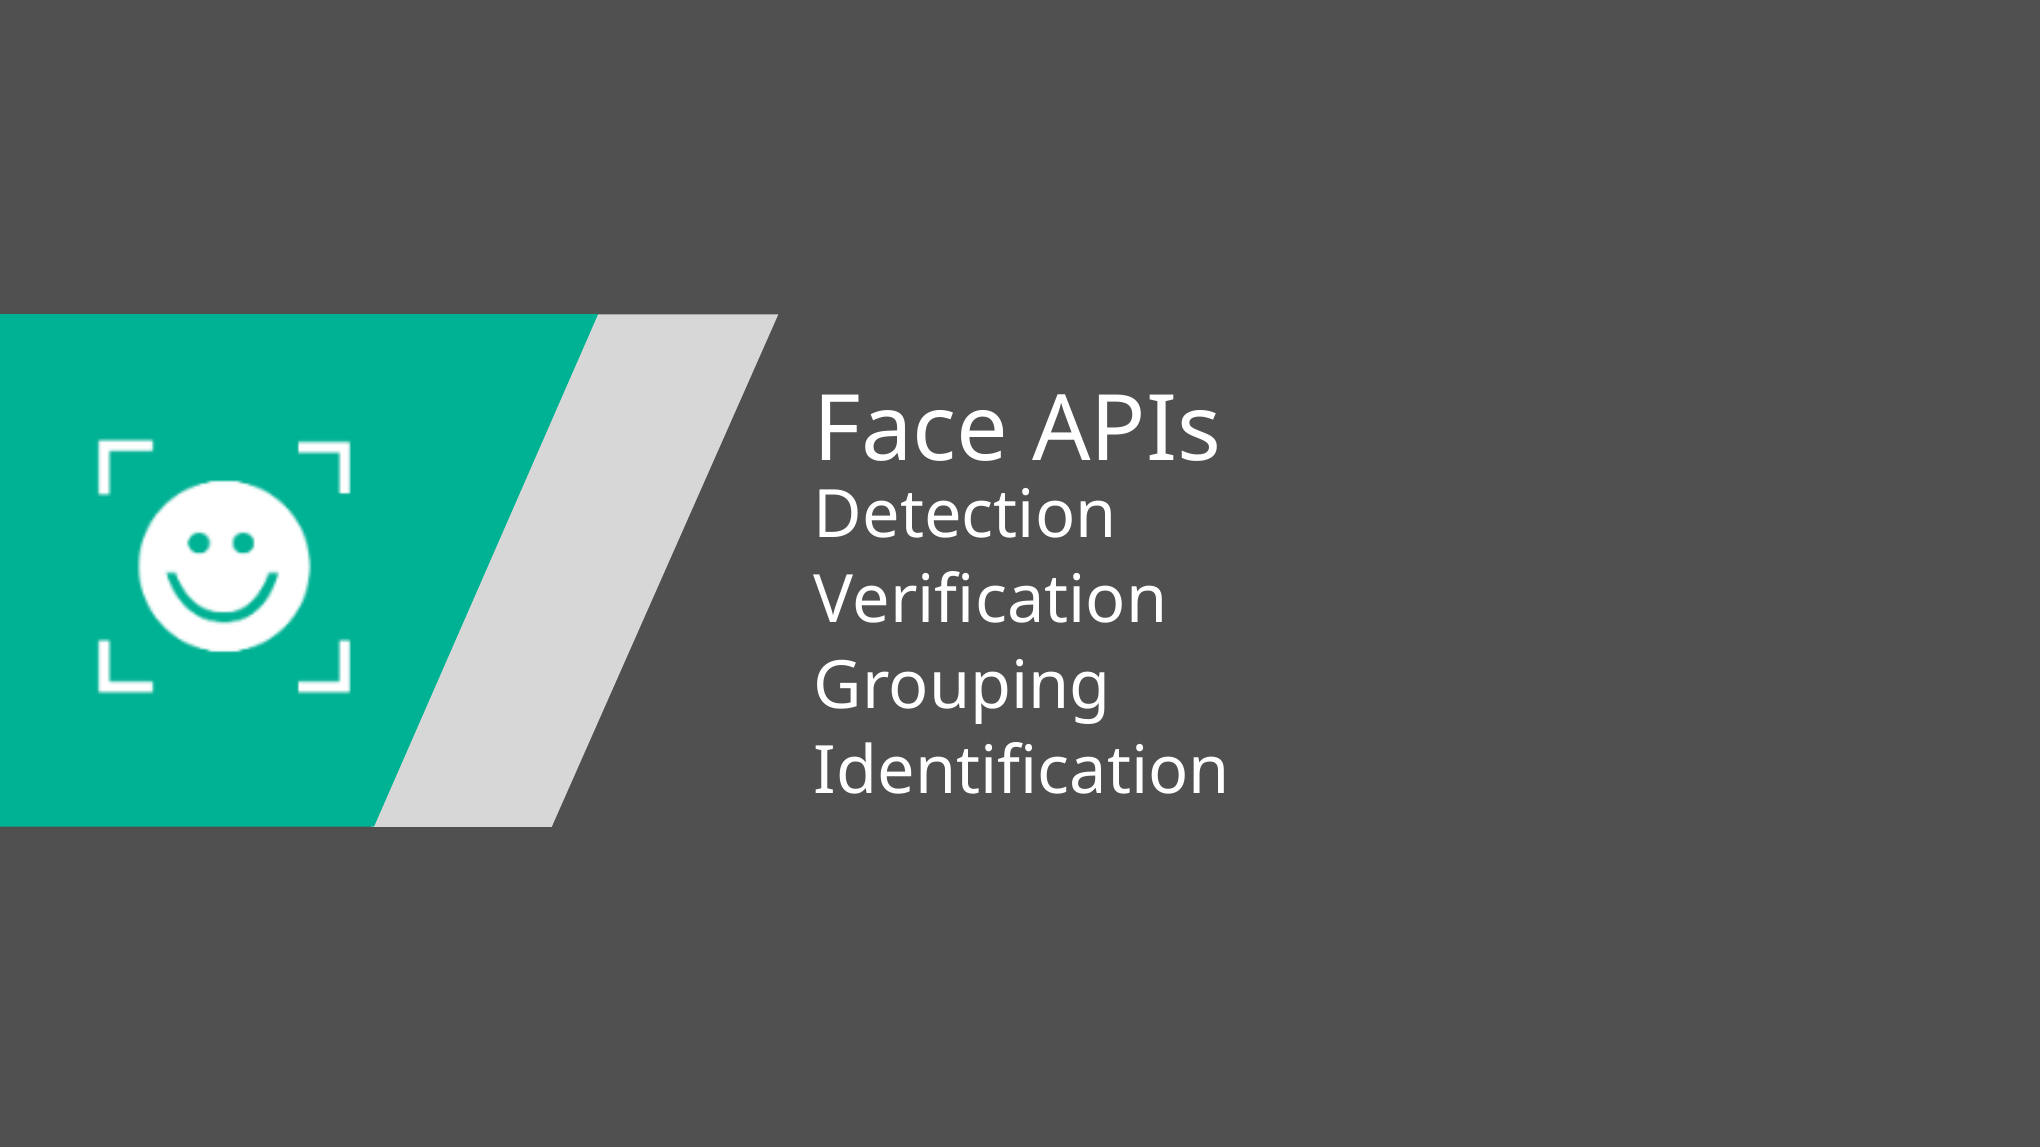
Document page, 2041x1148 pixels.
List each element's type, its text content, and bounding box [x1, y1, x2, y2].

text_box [0, 314, 599, 827]
text_box [599, 314, 779, 720]
text_box Face APIs Detection Verification Grouping Identification [790, 366, 2041, 823]
